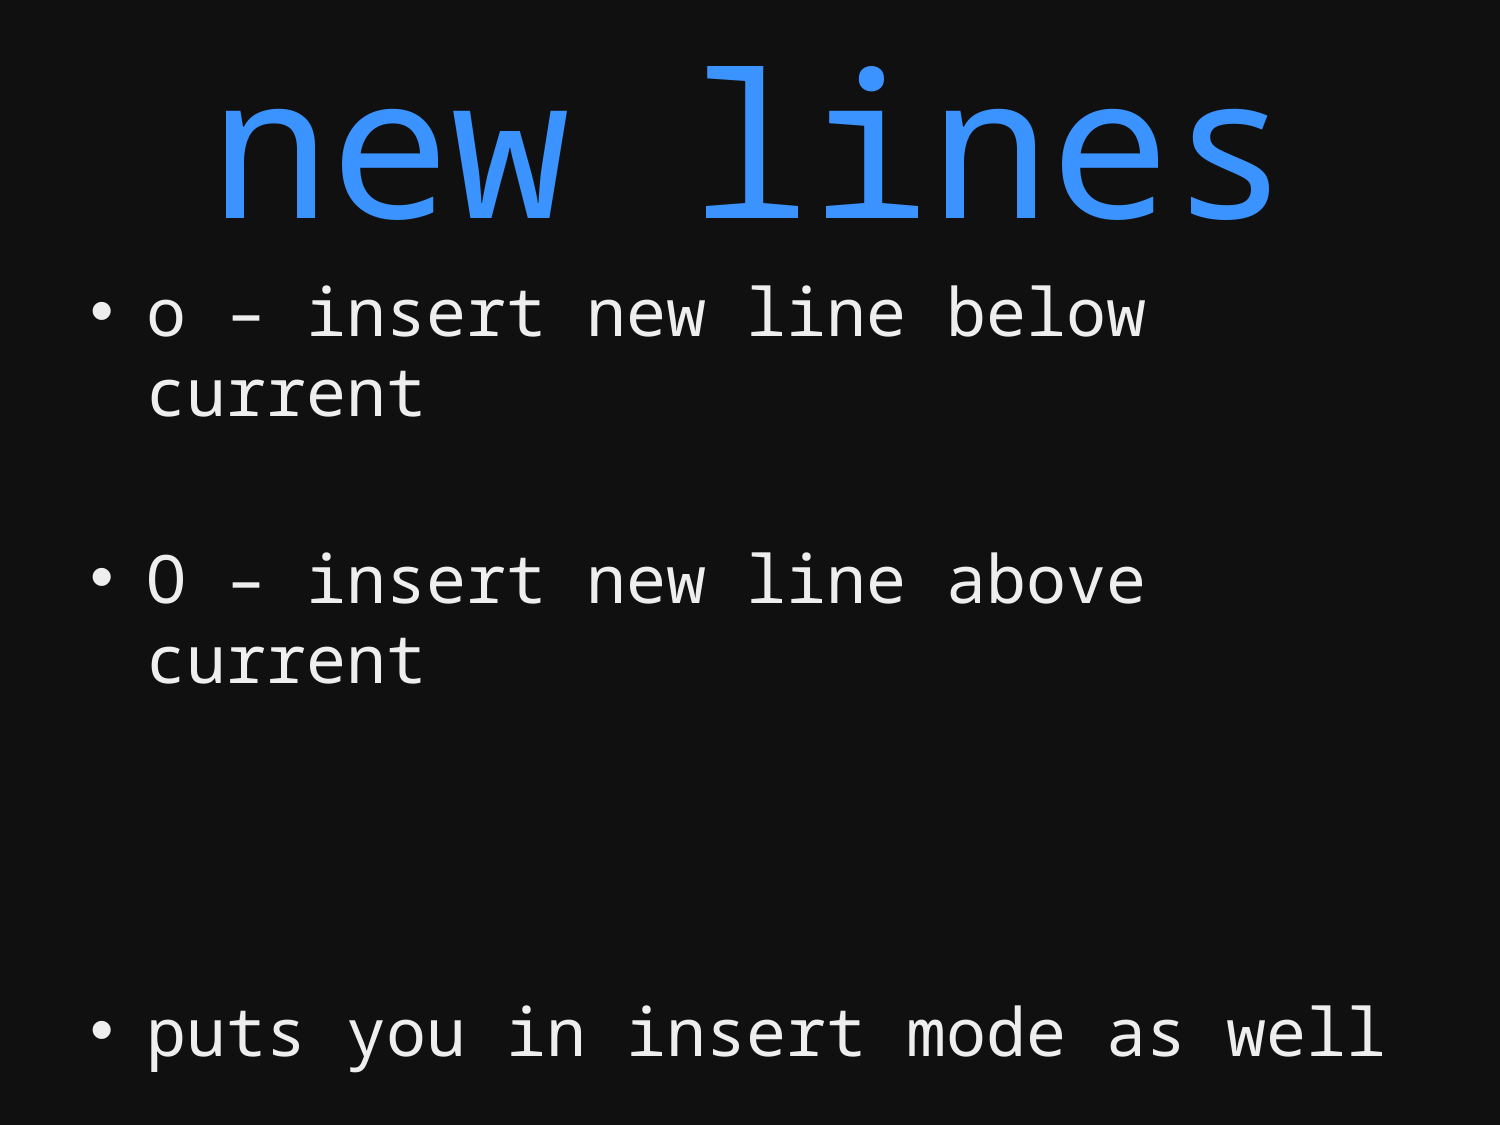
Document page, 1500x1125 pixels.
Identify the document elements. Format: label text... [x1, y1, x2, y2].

title new lines [75, 45, 1425, 233]
list o – insert new line below current O – insert new line above current puts you in insert mode as well [75, 262, 1425, 1005]
